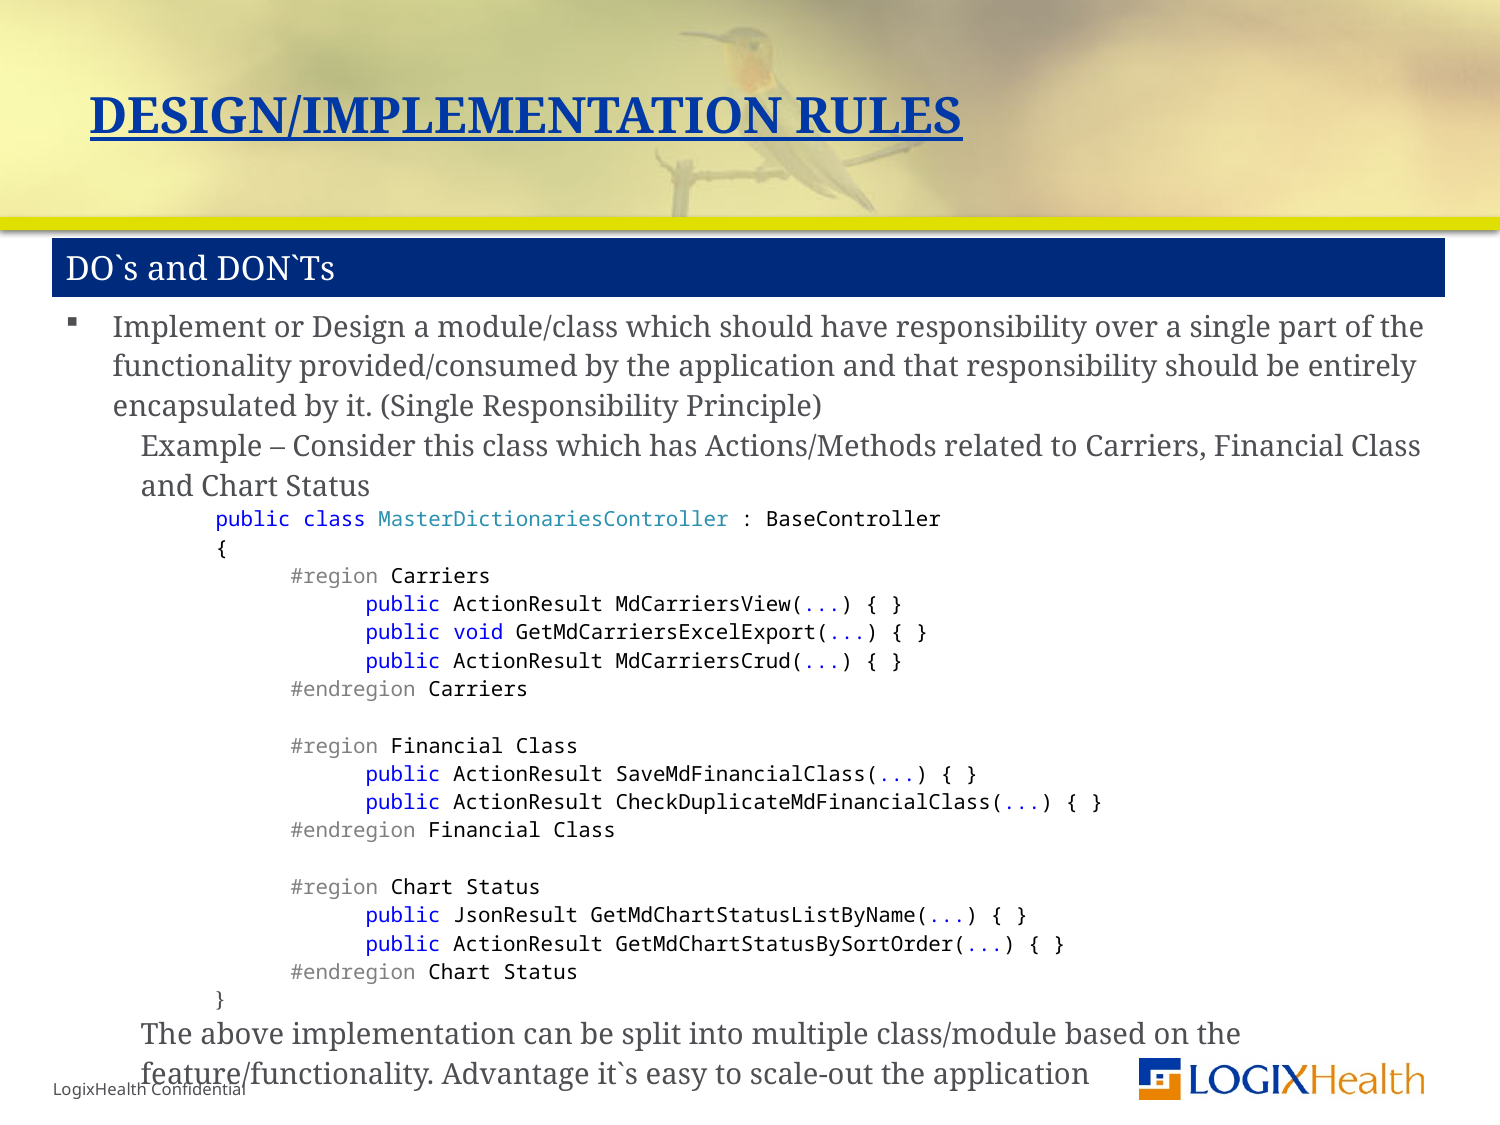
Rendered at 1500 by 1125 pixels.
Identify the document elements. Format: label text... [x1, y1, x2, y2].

picture [0, 0, 1500, 217]
table_header DO`s and DON`Ts [52, 238, 1445, 297]
table_cell Implement or Design a module/class which should have responsibility over a single part of the functionality provided/consumed by the application and that responsibility should be entirely encapsulated by it. (Single Responsibility Principle) Example – Consider this class which has Actions/Methods related to Carriers, Financial Class and Chart Status public class MasterDictionariesController : BaseController { #region Carriers public ActionResult MdCarriersView(...) { } public void GetMdCarriersExcelExport(...) { } public ActionResult MdCarriersCrud(...) { } #endregion Carriers #region Financial Class public ActionResult SaveMdFinancialClass(...) { } public ActionResult CheckDuplicateMdFinancialClass(...) { } #endregion Financial Class #region Chart Status public JsonResult GetMdChartStatusListByName(...) { } public ActionResult GetMdChartStatusBySortOrder(...) { } #endregion Chart Status } The above implementation can be split into multiple class/module based on the feature/functionality. Advantage it`s easy to scale-out the application [52, 299, 1445, 1100]
title Design/Implementation Rules [75, 75, 1424, 147]
